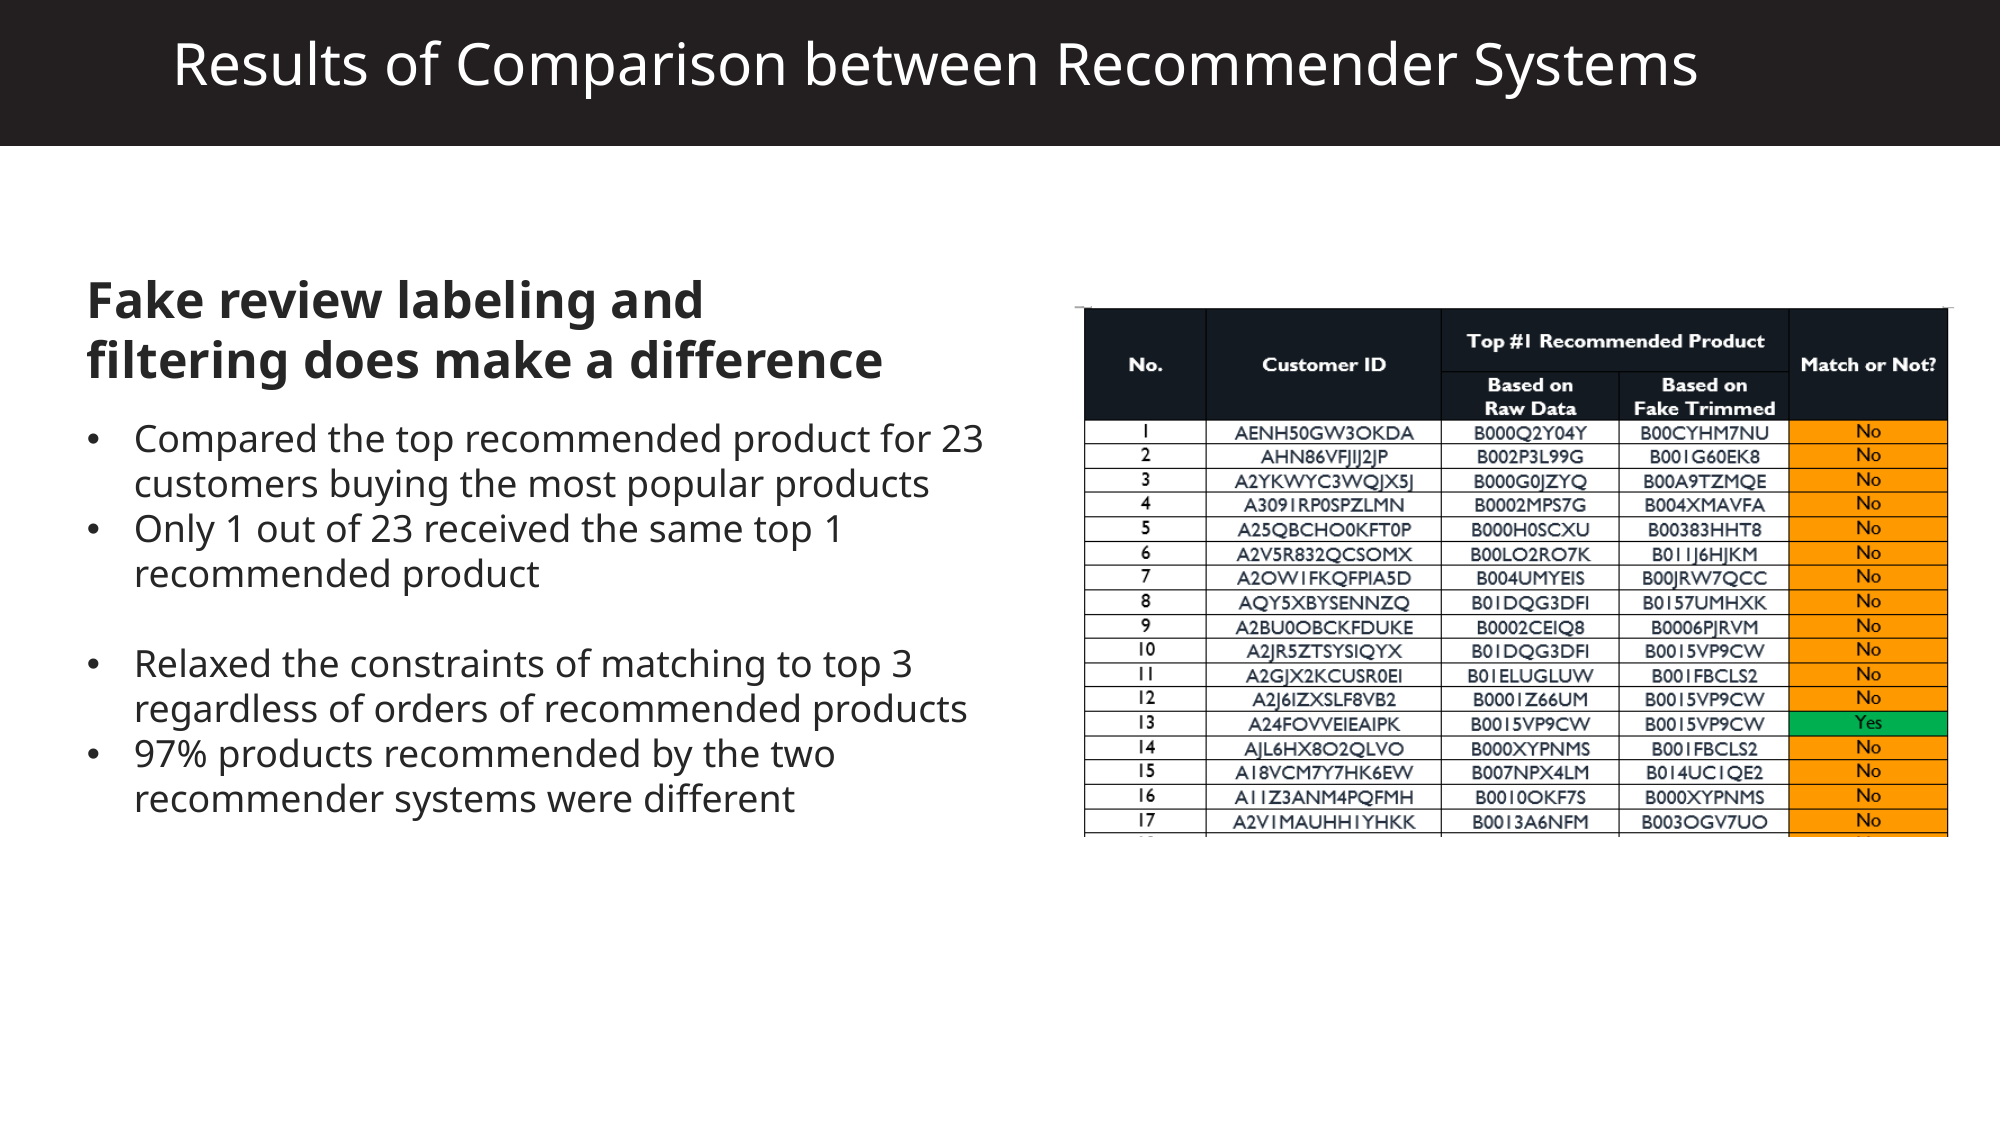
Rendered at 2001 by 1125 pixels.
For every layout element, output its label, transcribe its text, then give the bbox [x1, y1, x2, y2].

text_box Compared the top recommended product for 23 customers buying the most popular products Only 1 out of 23 received the same top 1 recommended product Relaxed the constraints of matching to top 3 regardless of orders of recommended products 97% products recommended by the two recommender systems were different [72, 408, 1050, 828]
text_box Fake review labeling and filtering does make a difference [72, 261, 900, 396]
text_box Results of Comparison between Recommender Systems [0, 20, 1924, 105]
picture [1074, 306, 1955, 838]
text_box [0, 0, 2000, 146]
